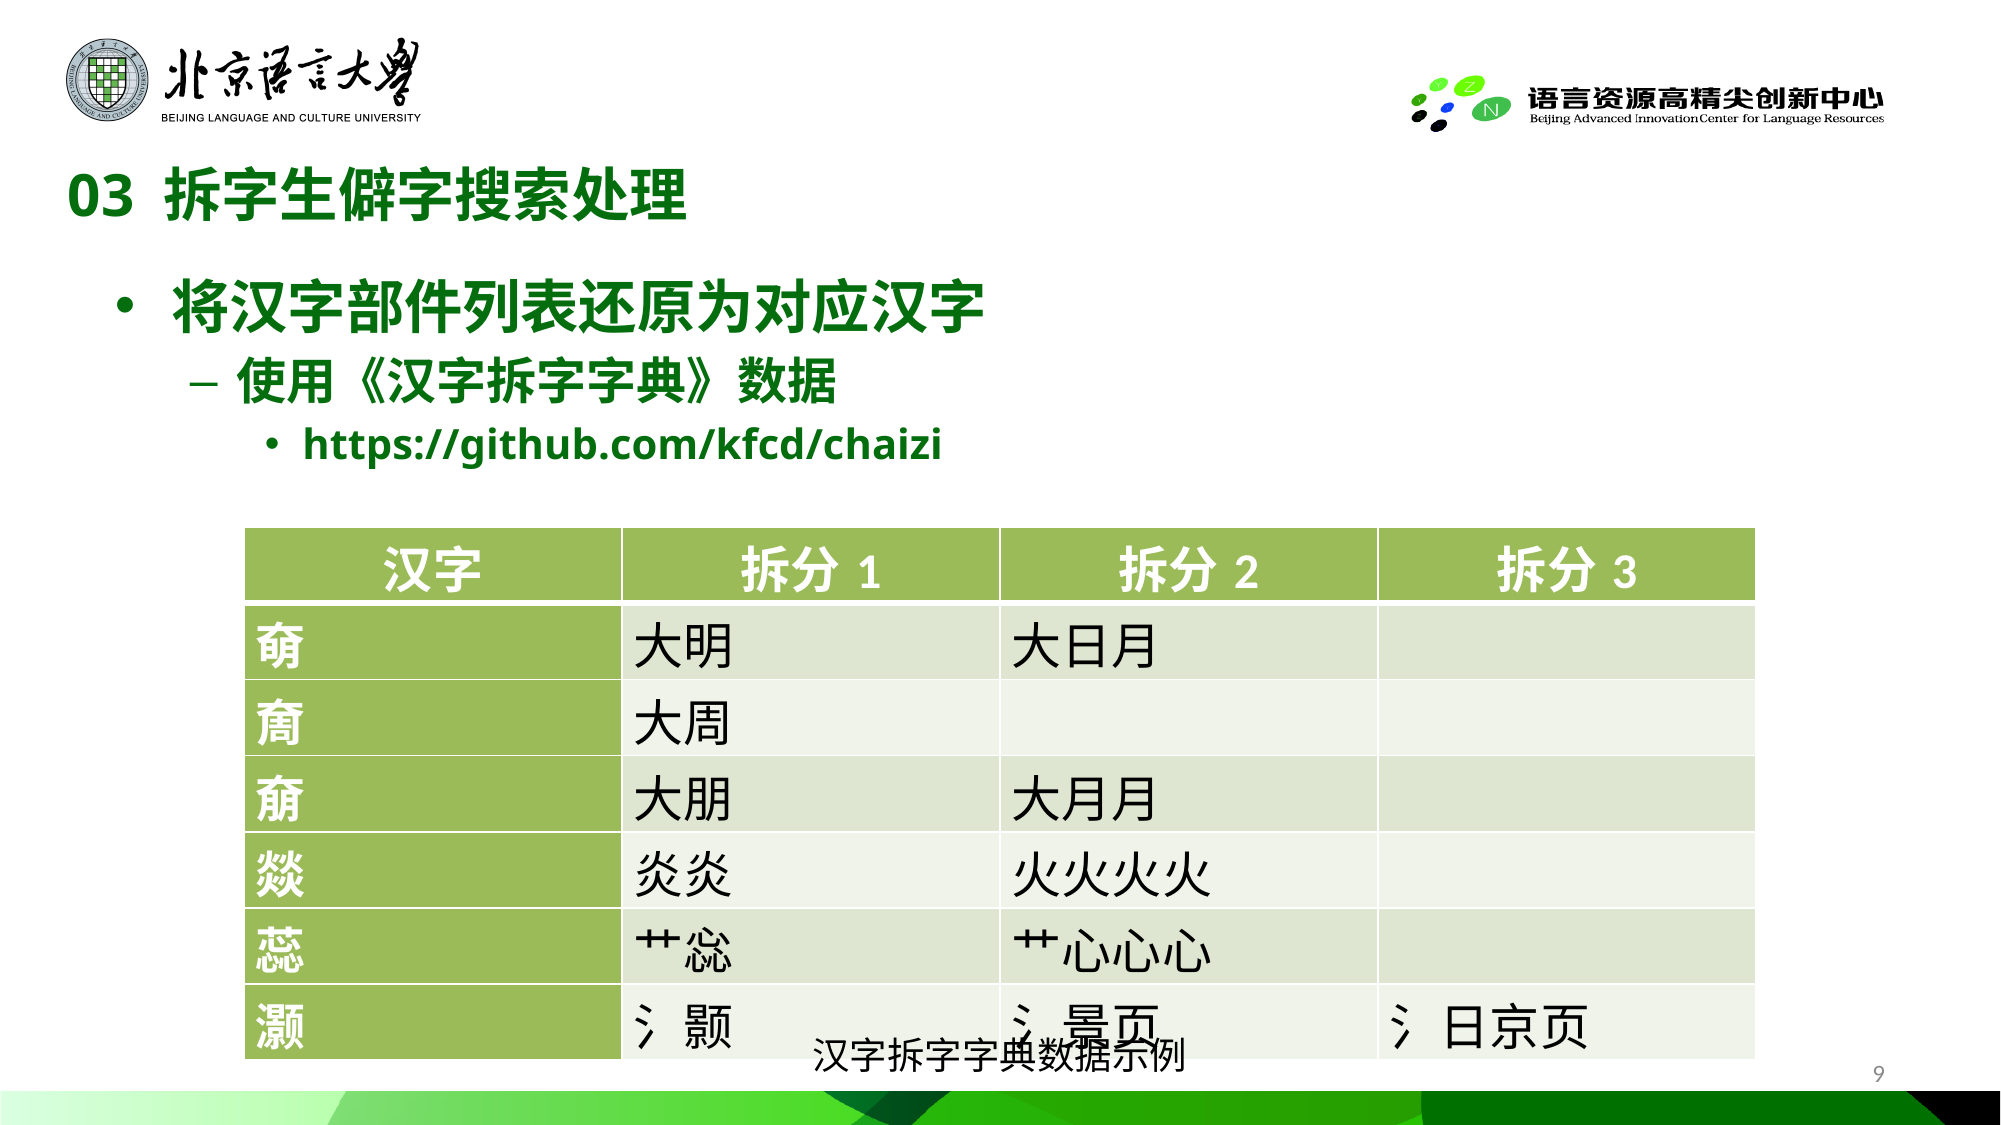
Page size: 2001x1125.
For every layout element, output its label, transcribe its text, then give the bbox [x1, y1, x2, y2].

table_cell 氵日京页 [1379, 985, 1755, 1059]
list 将汉字部件列表还原为对应汉字 使用《汉字拆字字典》数据 https://github.com/kfcd/chaizi [99, 262, 1901, 1006]
table_cell 蕊 [245, 909, 621, 983]
table_cell 艹心心心 [1001, 909, 1377, 983]
table_cell 氵景页 [1001, 985, 1377, 1024]
table_cell 大周 [623, 680, 999, 755]
table_cell 大明 [623, 606, 999, 679]
table_cell 奝 [245, 680, 621, 755]
table_cell [1001, 680, 1377, 755]
table_header 拆分2 [1001, 528, 1377, 600]
table_cell 大朋 [623, 756, 999, 831]
table_cell 灏 [245, 985, 621, 1059]
table_header 拆分3 [1379, 528, 1755, 600]
table_cell 大日月 [1001, 606, 1377, 679]
table_cell 炎炎 [623, 833, 999, 907]
table_cell [1379, 680, 1755, 755]
picture [0, 0, 2001, 1125]
table_cell [1379, 909, 1755, 983]
table_cell [1379, 606, 1755, 679]
table_cell [1379, 833, 1755, 907]
table_header 汉字 [245, 528, 621, 600]
table_cell 燚 [245, 833, 621, 907]
table_cell 氵颢 [623, 985, 999, 1024]
table_cell 大月月 [1001, 756, 1377, 831]
table_cell 奛 [245, 606, 621, 679]
text_box 汉字拆字字典数据示例 [246, 1024, 1754, 1085]
table_header 拆分1 [623, 528, 999, 600]
table_cell 艹惢 [623, 909, 999, 983]
text_box 03 拆字生僻字搜索处理 [53, 150, 823, 235]
table_cell 火火火火 [1001, 833, 1377, 907]
slide_number 8 [1433, 1042, 1900, 1103]
table_cell [1379, 756, 1755, 831]
table_cell 奟 [245, 756, 621, 831]
